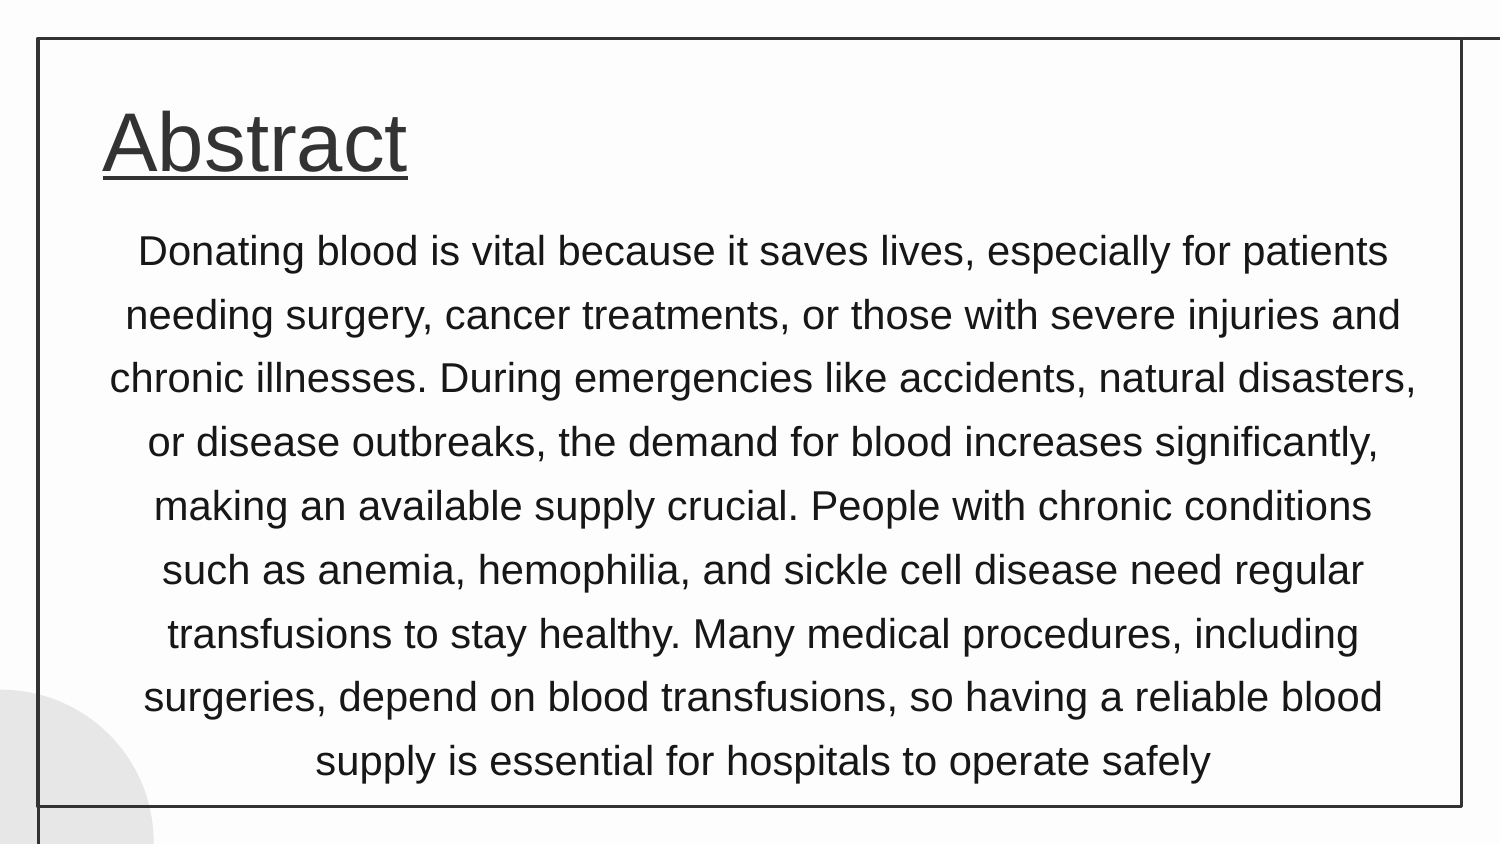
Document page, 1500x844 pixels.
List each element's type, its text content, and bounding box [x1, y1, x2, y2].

title Abstract [87, 72, 1353, 167]
text_box Donating blood is vital because it saves lives, especially for patients needing surgery, cancer treatments, or those with severe injuries and chronic illnesses. During emergencies like accidents, natural disasters, or disease outbreaks, the demand for blood increases significantly, making an available supply crucial. People with chronic conditions such as anemia, hemophilia, and sickle cell disease need regular transfusions to stay healthy. Many medical procedures, including surgeries, depend on blood transfusions, so having a reliable blood supply is essential for hospitals to operate safely [104, 209, 1423, 784]
